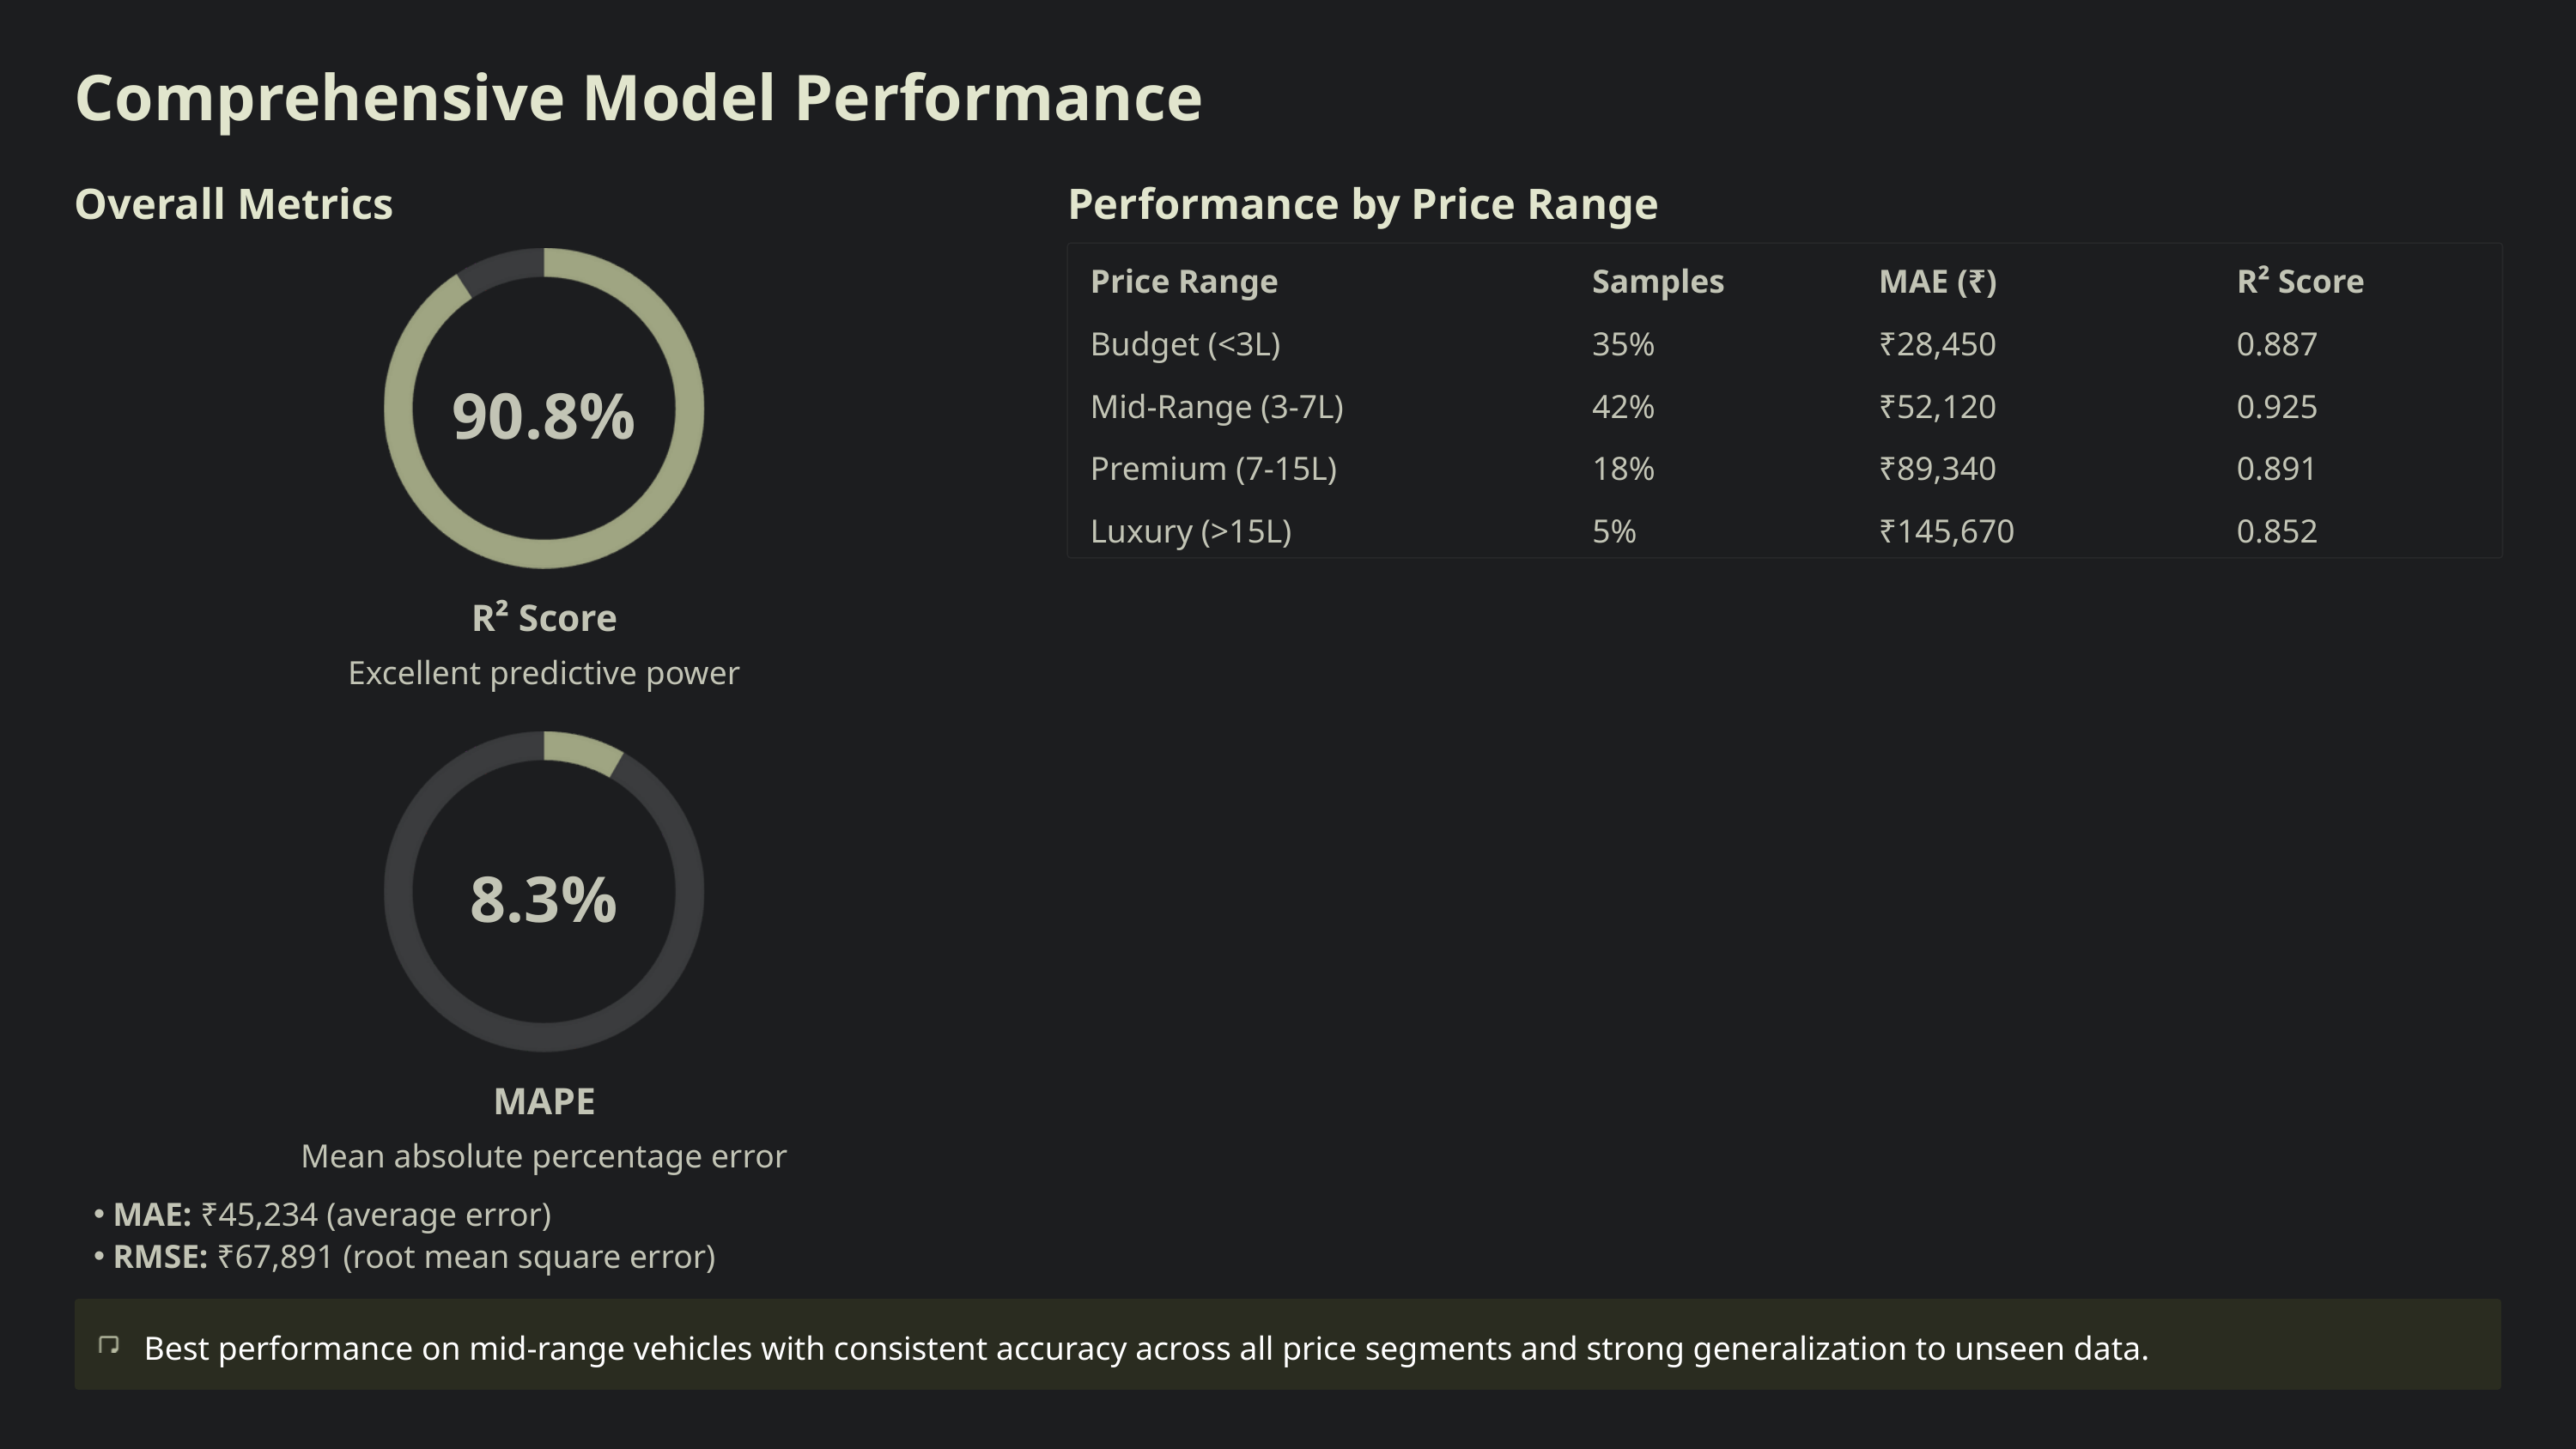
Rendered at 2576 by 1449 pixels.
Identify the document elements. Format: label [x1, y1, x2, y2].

text_box [1068, 368, 2502, 431]
text_box [95, 1331, 124, 1353]
text_box [74, 1298, 2502, 1391]
text_box [384, 731, 705, 1052]
text_box [1068, 494, 2502, 557]
text_box [1068, 244, 2502, 306]
text_box [384, 247, 705, 569]
text_box [1068, 306, 2502, 368]
text_box [0, 0, 2576, 1449]
text_box [1068, 431, 2502, 494]
